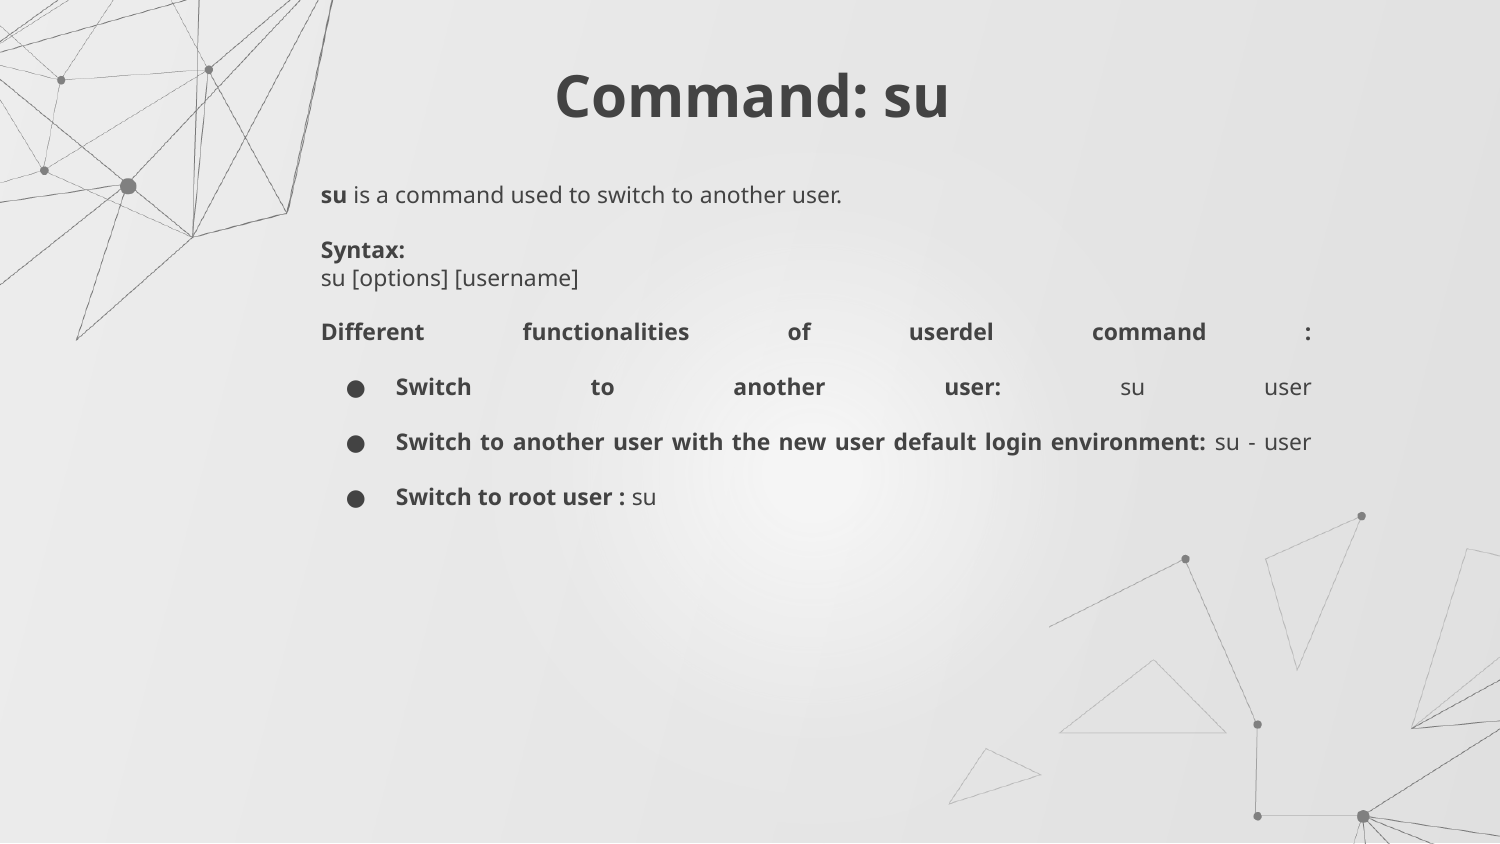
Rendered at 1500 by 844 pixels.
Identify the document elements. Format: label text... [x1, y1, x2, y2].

subtitle su is a command used to switch to another user. Syntax: su [options] [username] Different functionalities of userdel command : Switch to another user: su user Switch to another user with the new user default login environment: su - user Switch to root user : su [305, 165, 1327, 817]
picture [0, 0, 1500, 844]
title Command: su [347, 61, 1159, 145]
